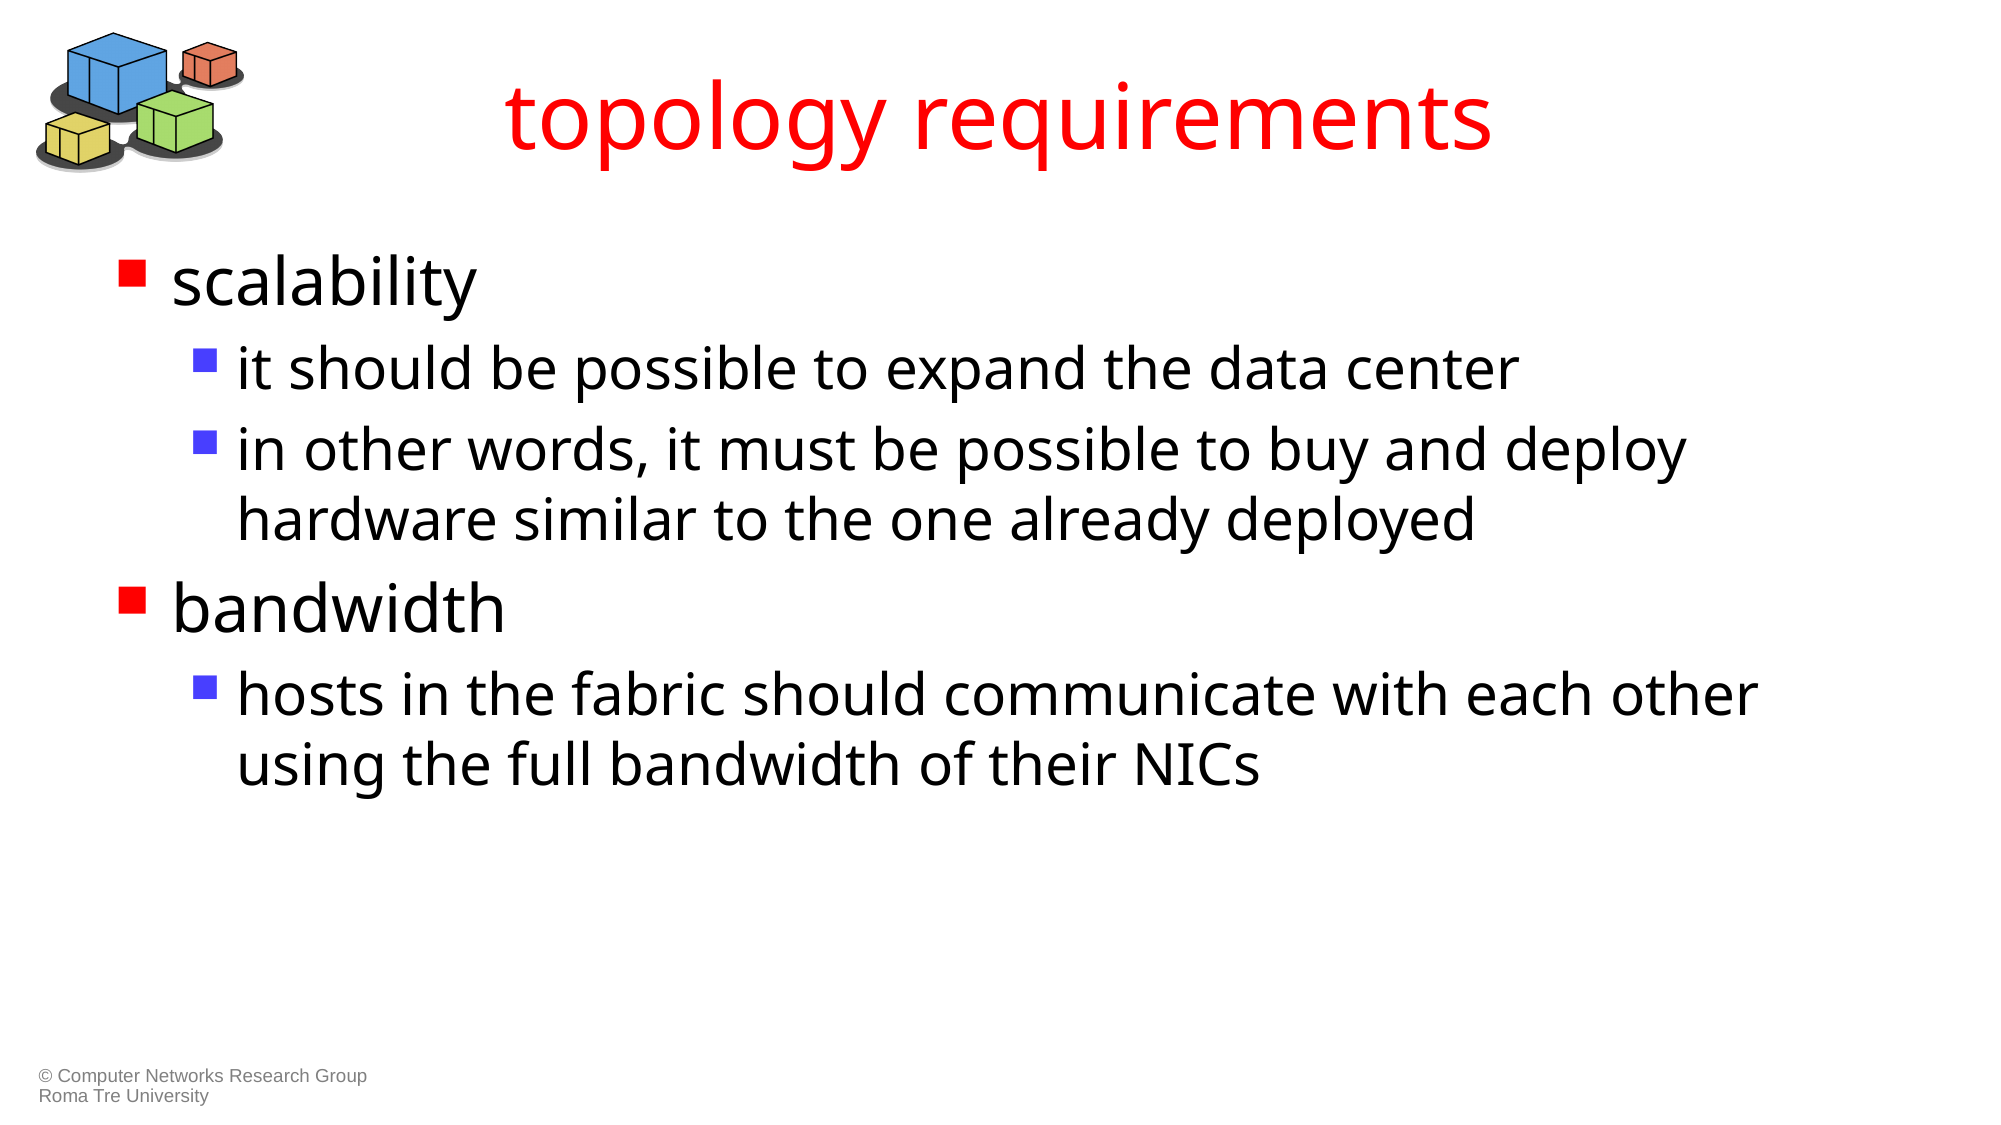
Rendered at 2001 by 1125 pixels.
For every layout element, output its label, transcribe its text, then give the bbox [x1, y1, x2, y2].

list scalability it should be possible to expand the data center in other words, it must be possible to buy and deploy hardware similar to the one already deployed bandwidth hosts in the fabric should communicate with each other using the full bandwidth of their NICs [99, 231, 1900, 1005]
title topology requirements [99, 19, 1900, 207]
picture [36, 32, 99, 173]
